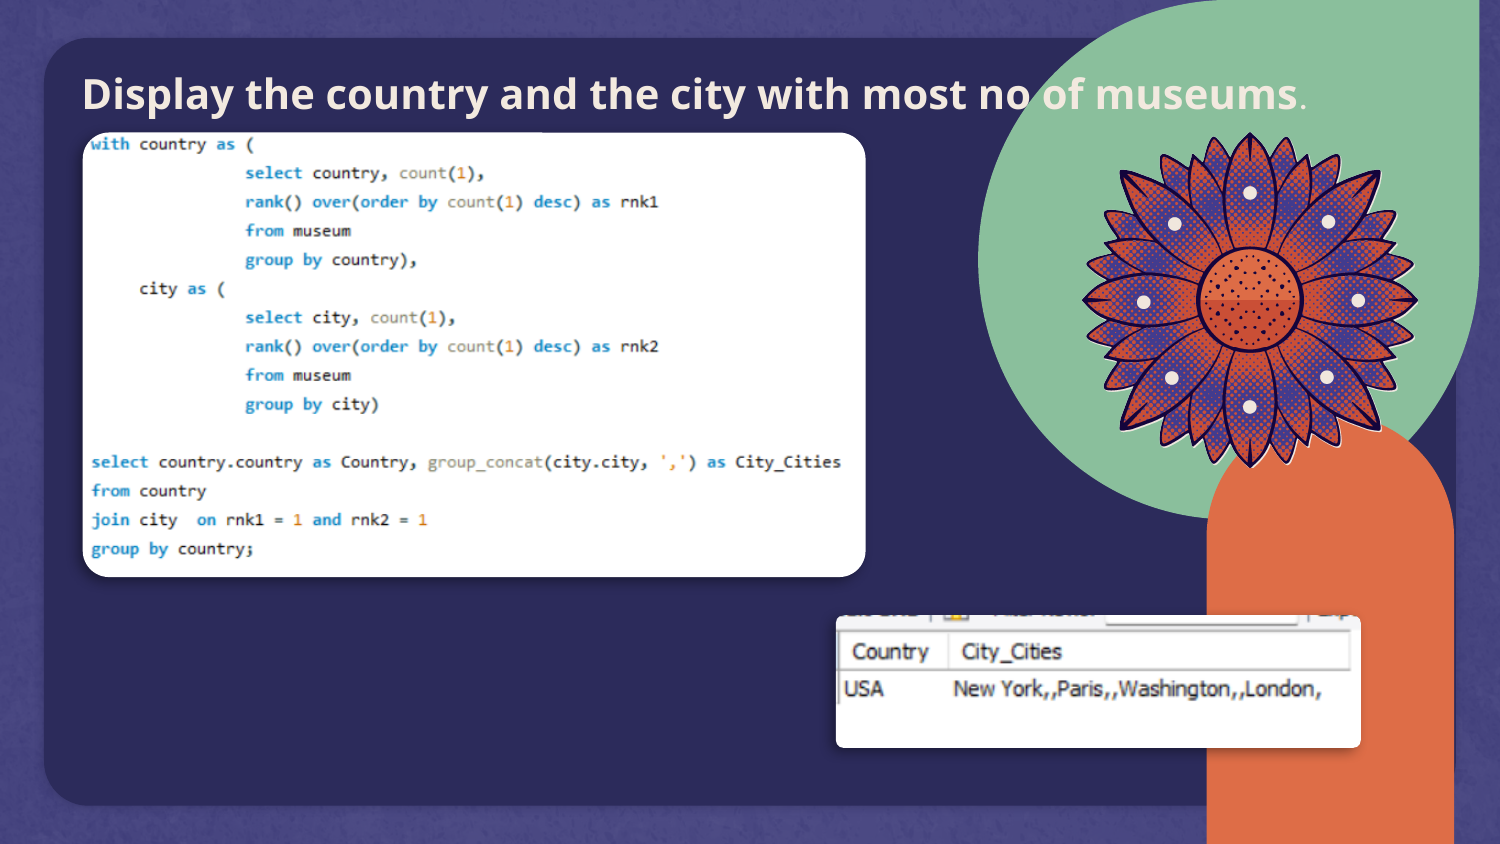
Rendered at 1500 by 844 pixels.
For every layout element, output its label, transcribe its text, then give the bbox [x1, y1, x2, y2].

picture [1082, 132, 1418, 468]
text_box [1078, 0, 1480, 427]
text_box [978, 147, 1077, 467]
picture [835, 614, 1362, 749]
text_box [1206, 453, 1455, 844]
picture [82, 132, 866, 578]
text_box [1091, 477, 1221, 519]
title Display the country and the city with most no of museums. [66, 52, 1331, 147]
